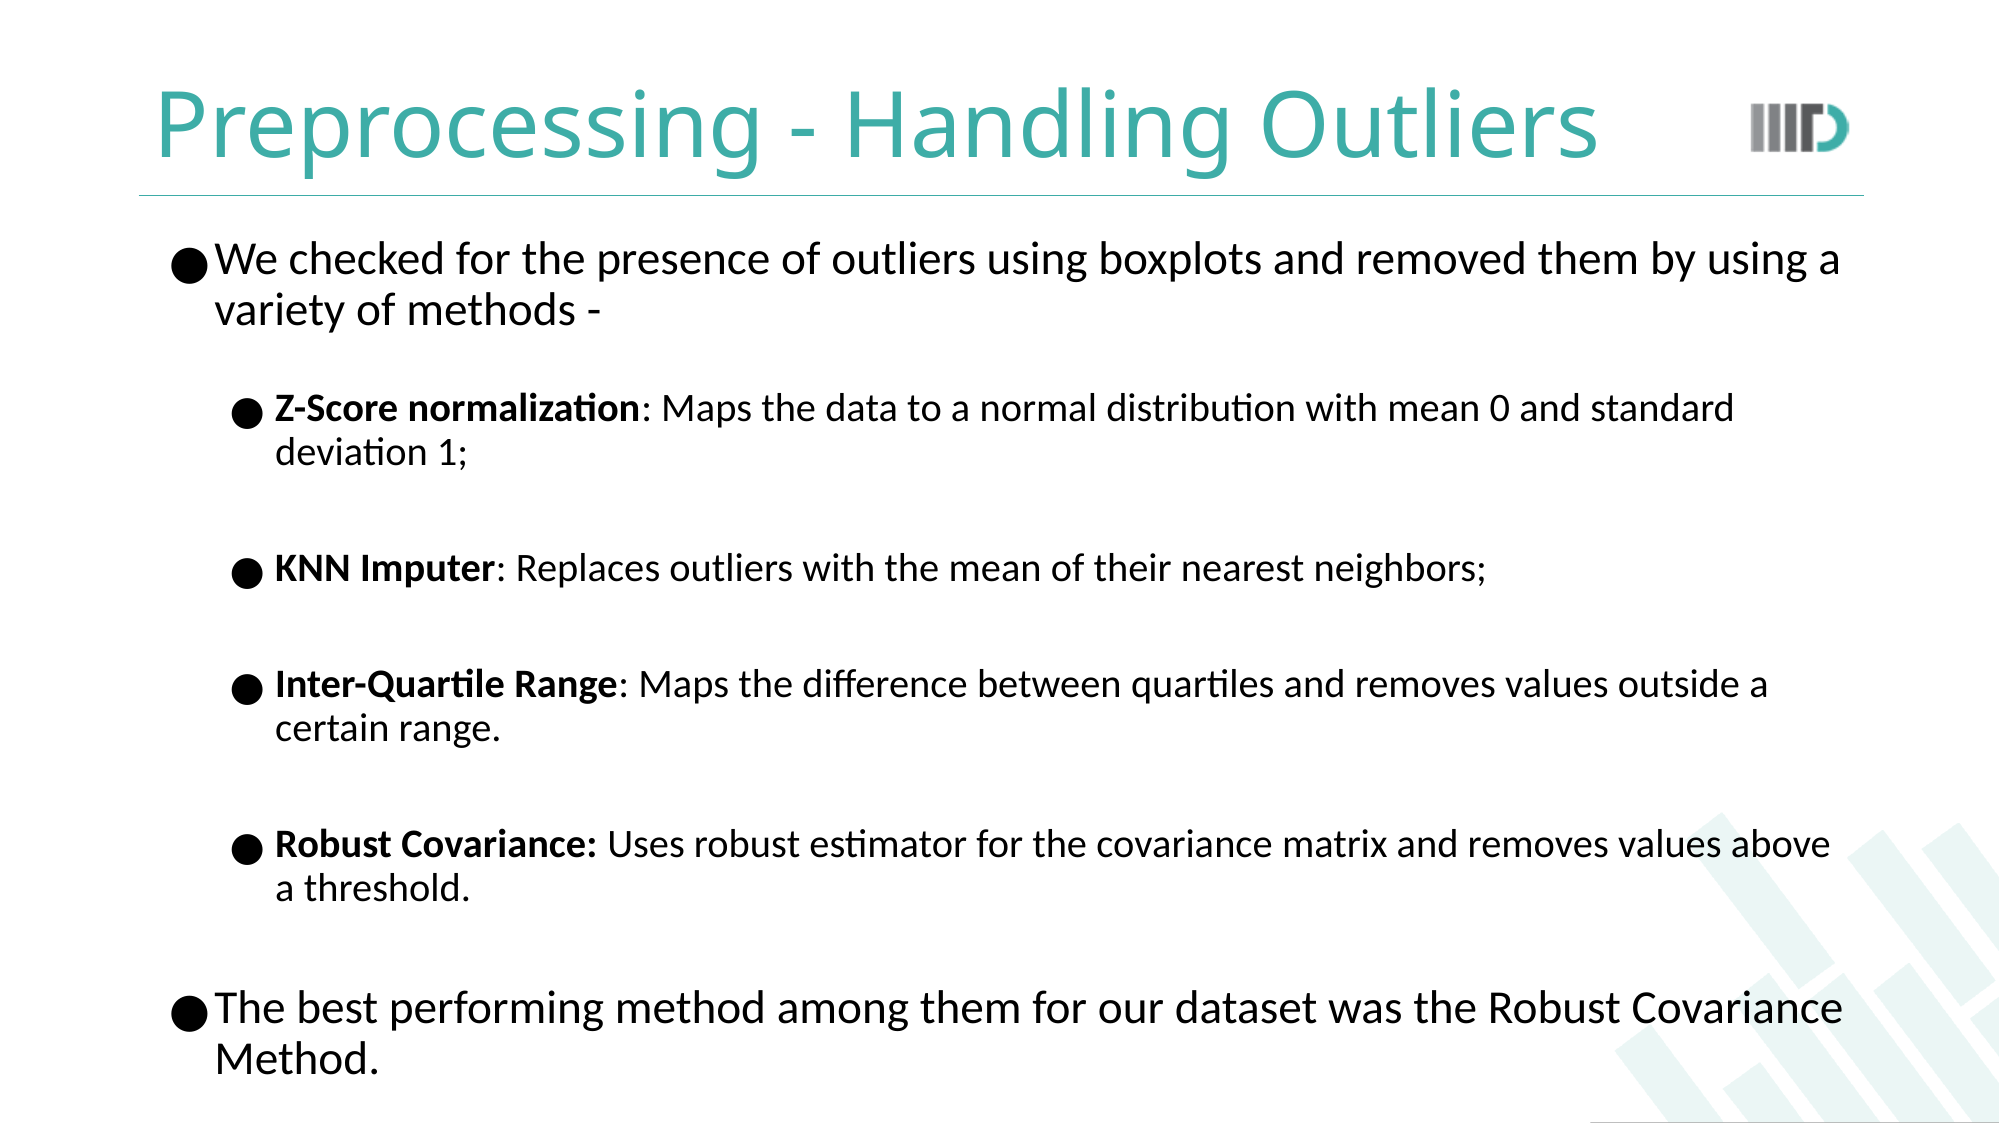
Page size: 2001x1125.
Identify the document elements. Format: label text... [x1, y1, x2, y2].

title Preprocessing - Handling Outliers [138, 60, 1689, 196]
list We checked for the presence of outliers using boxplots and removed them by using a variety of methods - Z-Score normalization: Maps the data to a normal distribution with mean 0 and standard deviation 1; KNN Imputer: Replaces outliers with the mean of their nearest neighbors; Inter-Quartile Range: Maps the difference between quartiles and removes values outside a certain range. Robust Covariance: Uses robust estimator for the covariance matrix and removes values above a threshold. The best performing method among them for our dataset was the Robust Covariance Method. [138, 226, 1864, 1101]
picture [1590, 785, 2000, 1125]
picture [1732, 91, 1864, 165]
